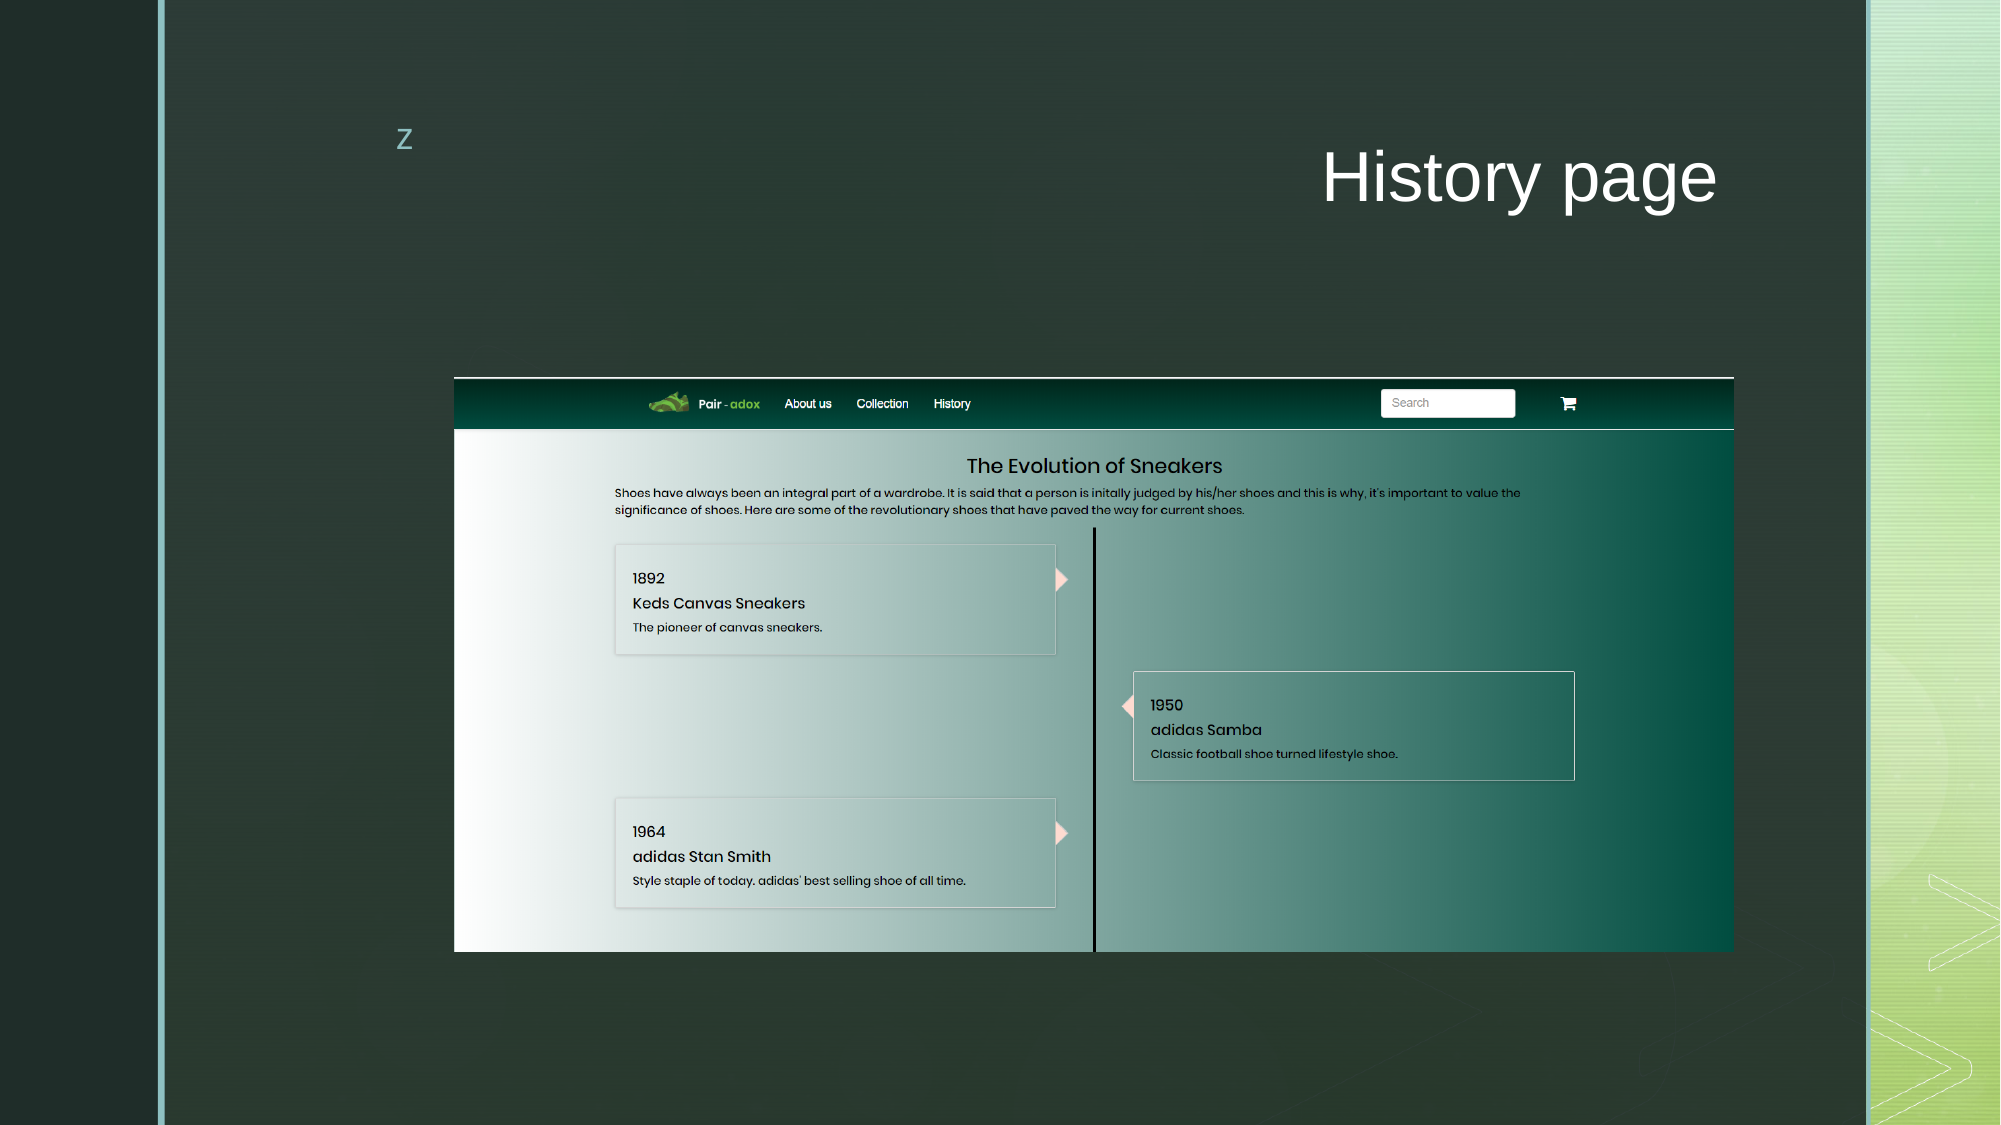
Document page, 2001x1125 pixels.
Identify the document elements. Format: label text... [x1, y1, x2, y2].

title History page [428, 132, 1734, 310]
picture [1871, 0, 2001, 1125]
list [454, 377, 1735, 952]
